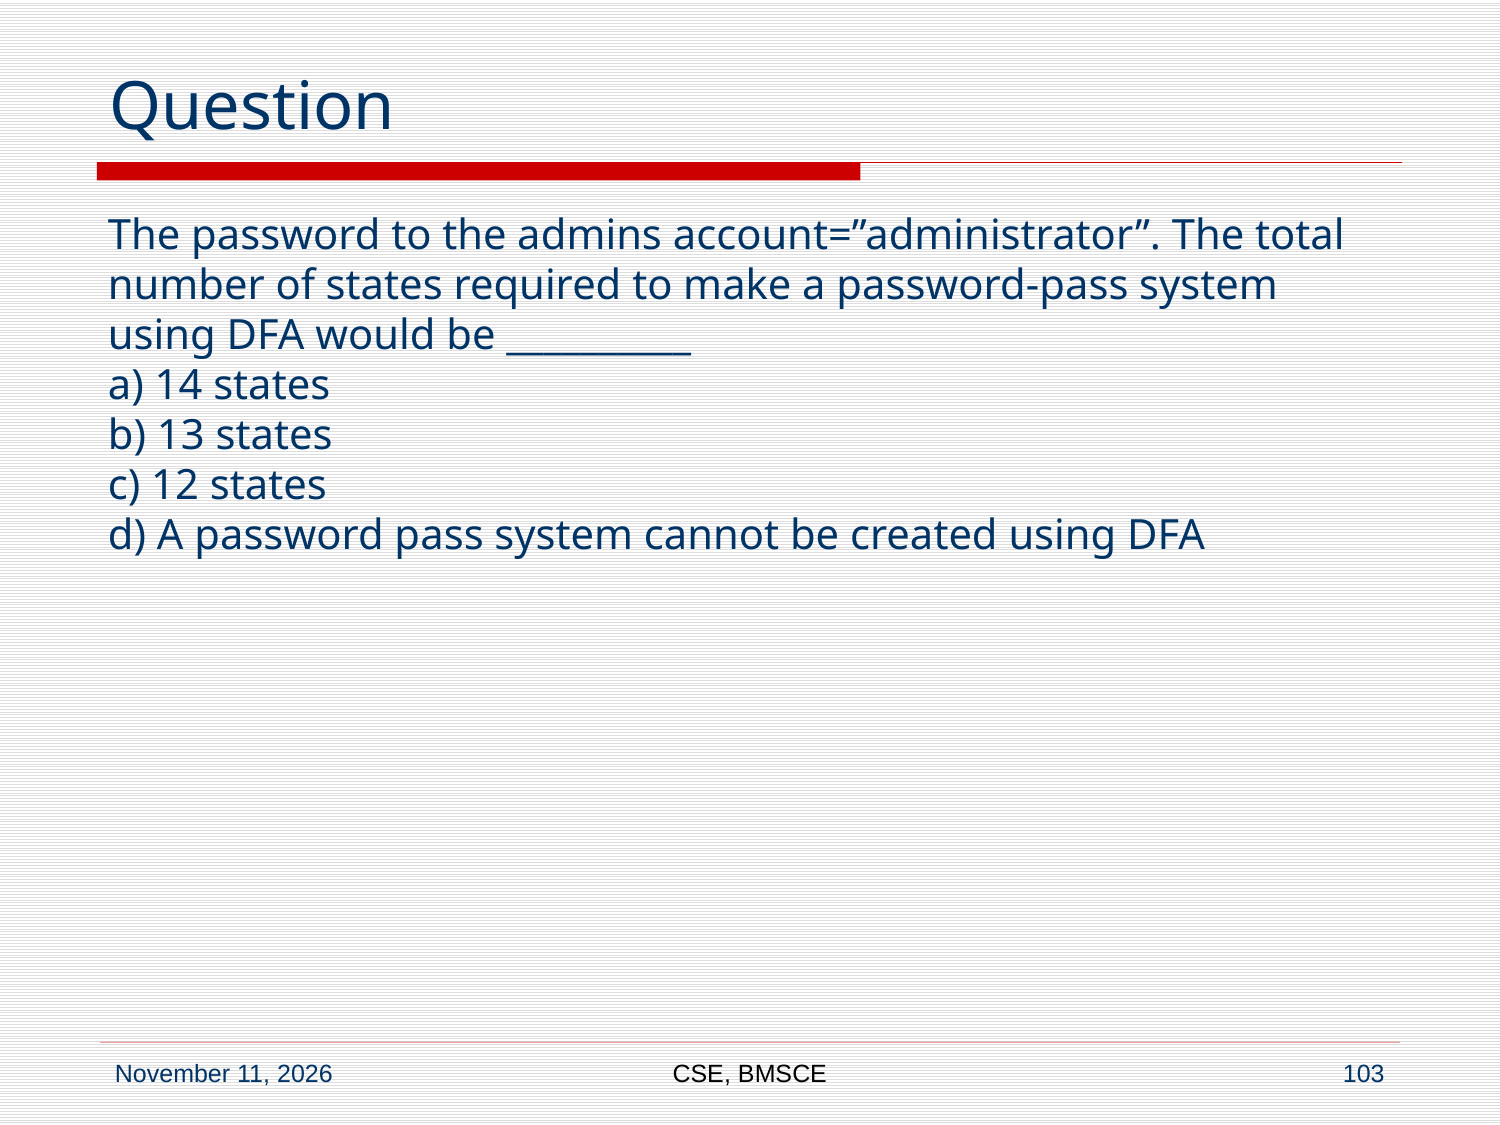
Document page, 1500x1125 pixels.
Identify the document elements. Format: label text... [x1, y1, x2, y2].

list The password to the admins account=”administrator”. The total number of states required to make a password-pass system using DFA would be __________ a) 14 states b) 13 states c) 12 states d) A password pass system cannot be created using DFA [92, 200, 1406, 1025]
footer CSE, BMSCE [512, 1049, 988, 1103]
title Question [94, 24, 1407, 150]
slide_number 103 [1074, 1049, 1401, 1103]
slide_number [99, 1049, 426, 1103]
